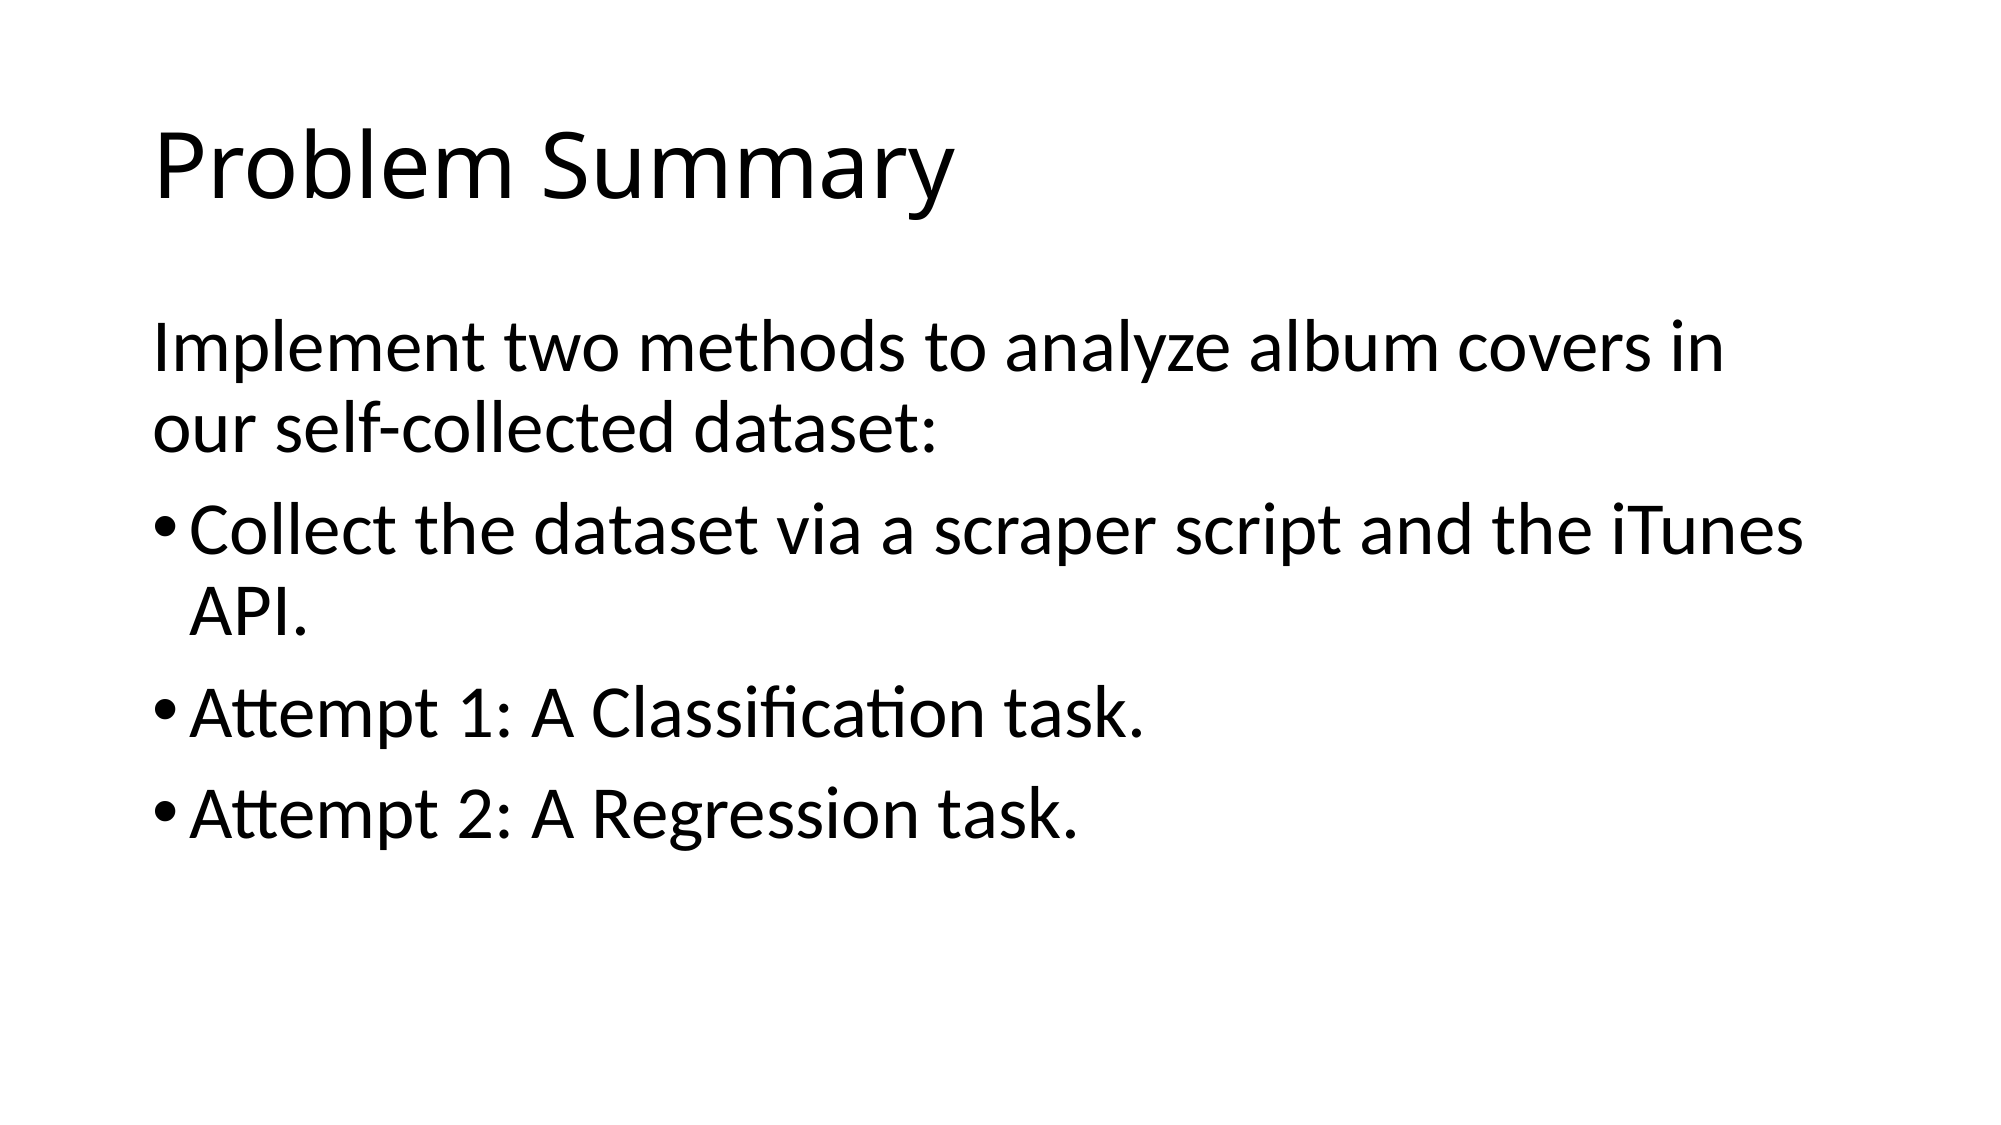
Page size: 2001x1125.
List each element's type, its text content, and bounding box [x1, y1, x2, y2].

title Problem Summary [137, 59, 1863, 278]
list Implement two methods to analyze album covers in our self-collected dataset: Collect the dataset via a scraper script and the iTunes API. Attempt 1: A Classification task. Attempt 2: A Regression task. [137, 299, 1863, 1014]
